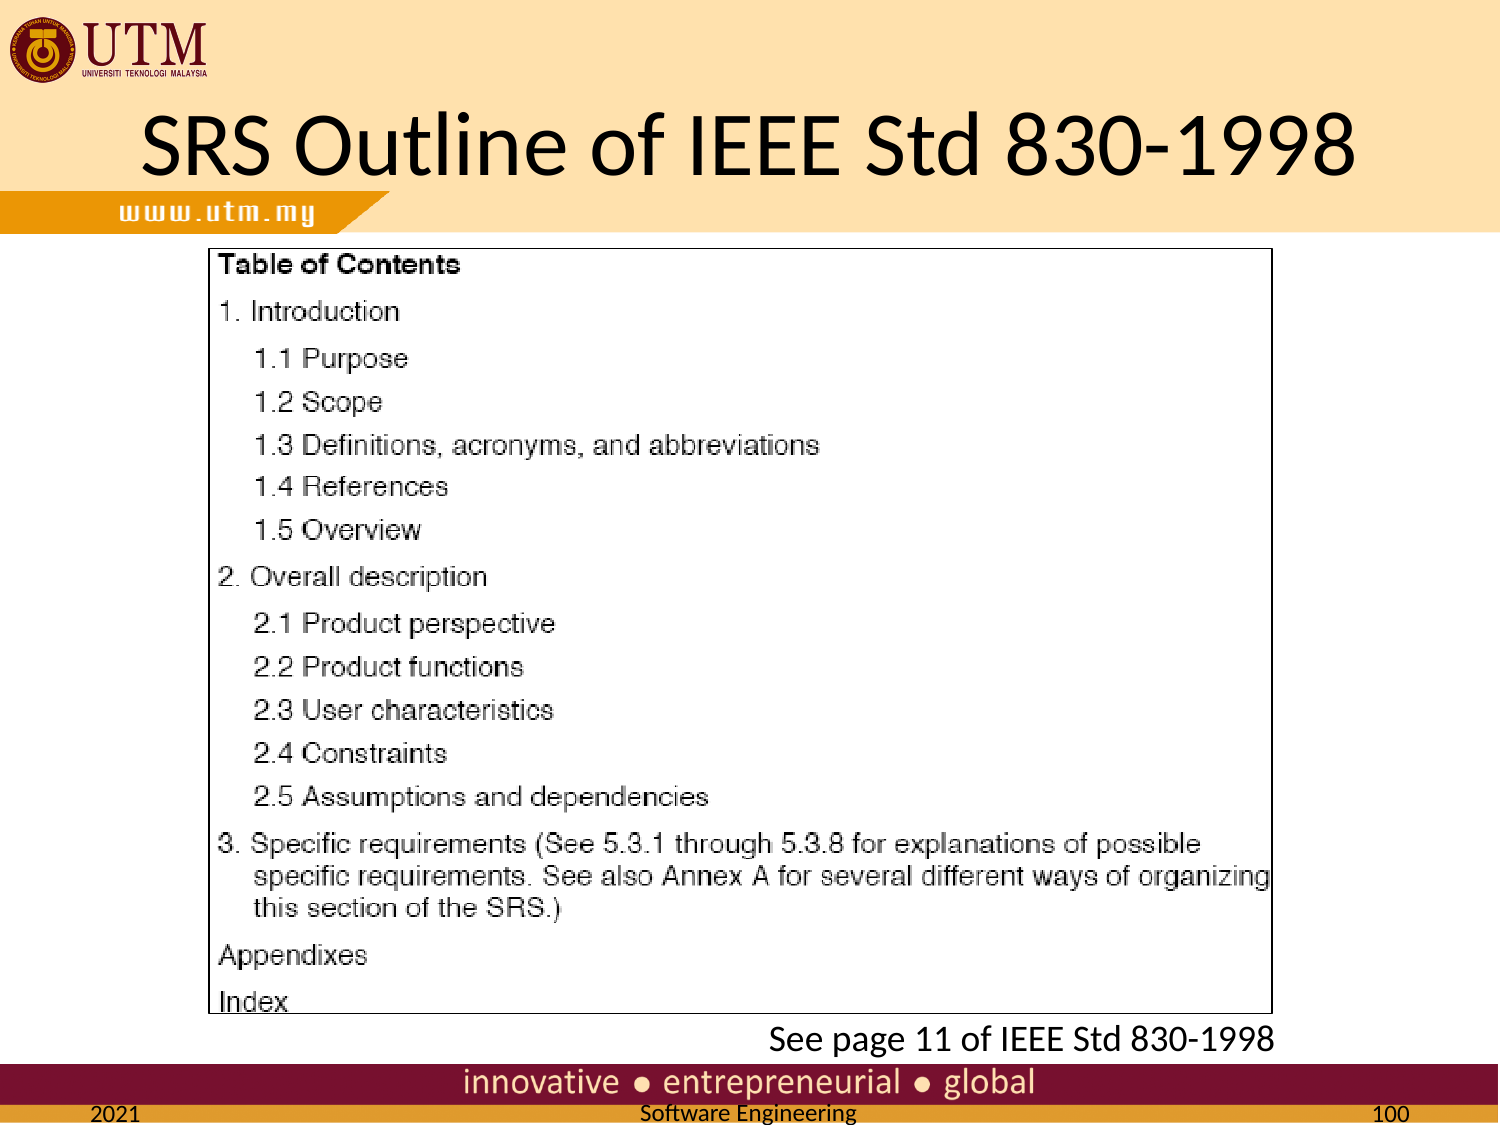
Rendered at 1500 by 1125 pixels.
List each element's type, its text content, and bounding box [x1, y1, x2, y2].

picture [0, 1064, 1498, 1123]
text_box See page 11 of IEEE Std 830-1998 [753, 1006, 1296, 1067]
picture [10, 17, 207, 83]
title SRS Outline of IEEE Std 830-1998 [75, 45, 1425, 233]
slide_number 2021 [75, 1082, 425, 1125]
picture [0, 191, 390, 234]
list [209, 249, 1272, 1014]
slide_number 100 [1074, 1082, 1425, 1125]
footer Software Engineering [425, 1086, 1074, 1125]
